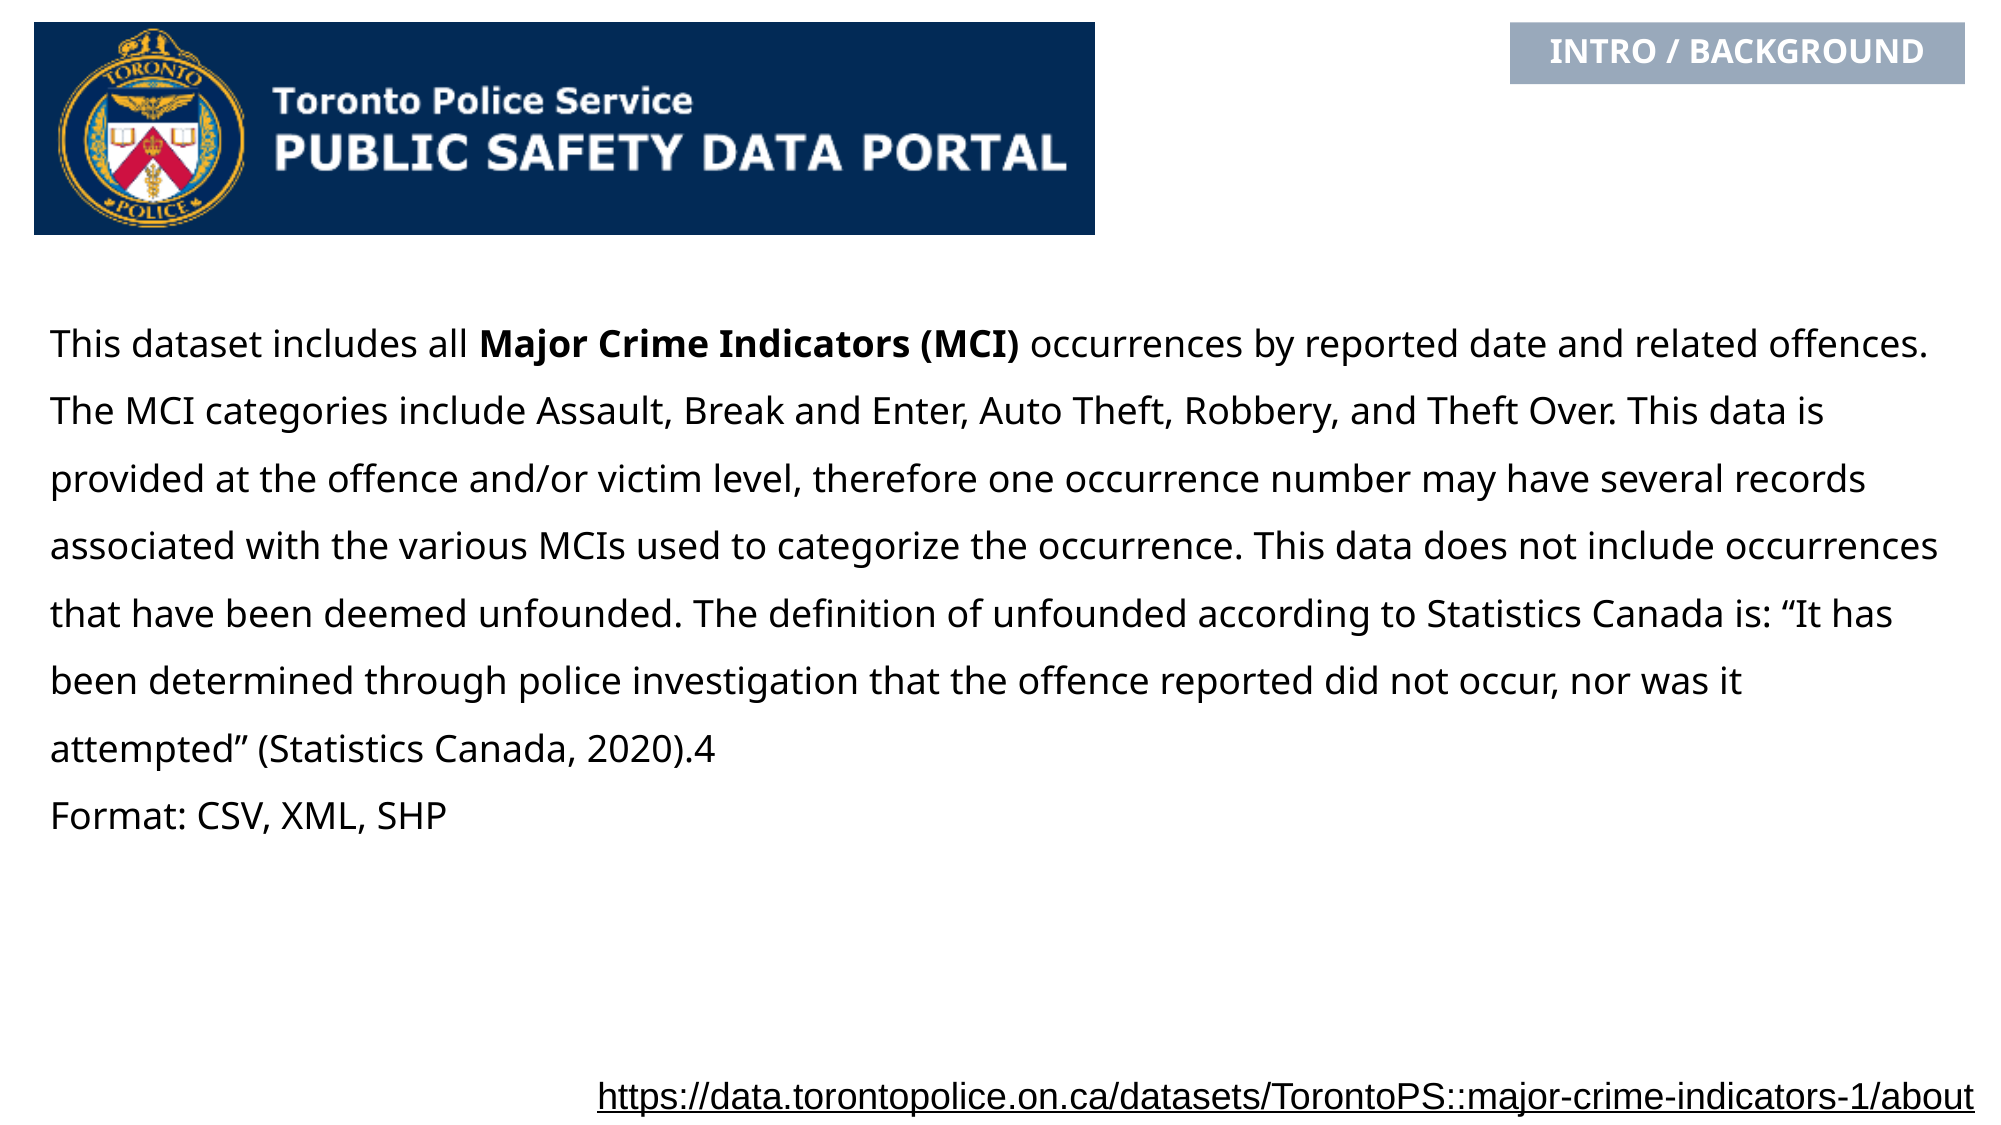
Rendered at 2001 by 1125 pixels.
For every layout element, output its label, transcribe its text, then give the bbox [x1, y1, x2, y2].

text_box INTRO / BACKGROUND [1510, 22, 1965, 85]
text_box https://data.torontopolice.on.ca/datasets/TorontoPS::major-crime-indicators-1/about [0, 1064, 2000, 1125]
text_box This dataset includes all Major Crime Indicators (MCI) occurrences by reported date and related offences. The MCI categories include Assault, Break and Enter, Auto Theft, Robbery, and Theft Over. This data is provided at the offence and/or victim level, therefore one occurrence number may have several records associated with the various MCIs used to categorize the occurrence. This data does not include occurrences that have been deemed unfounded. The definition of unfounded according to Statistics Canada is: “It has been determined through police investigation that the offence reported did not occur, nor was it attempted” (Statistics Canada, 2020).4 Format: CSV, XML, SHP [34, 289, 1966, 845]
picture [34, 22, 1095, 235]
